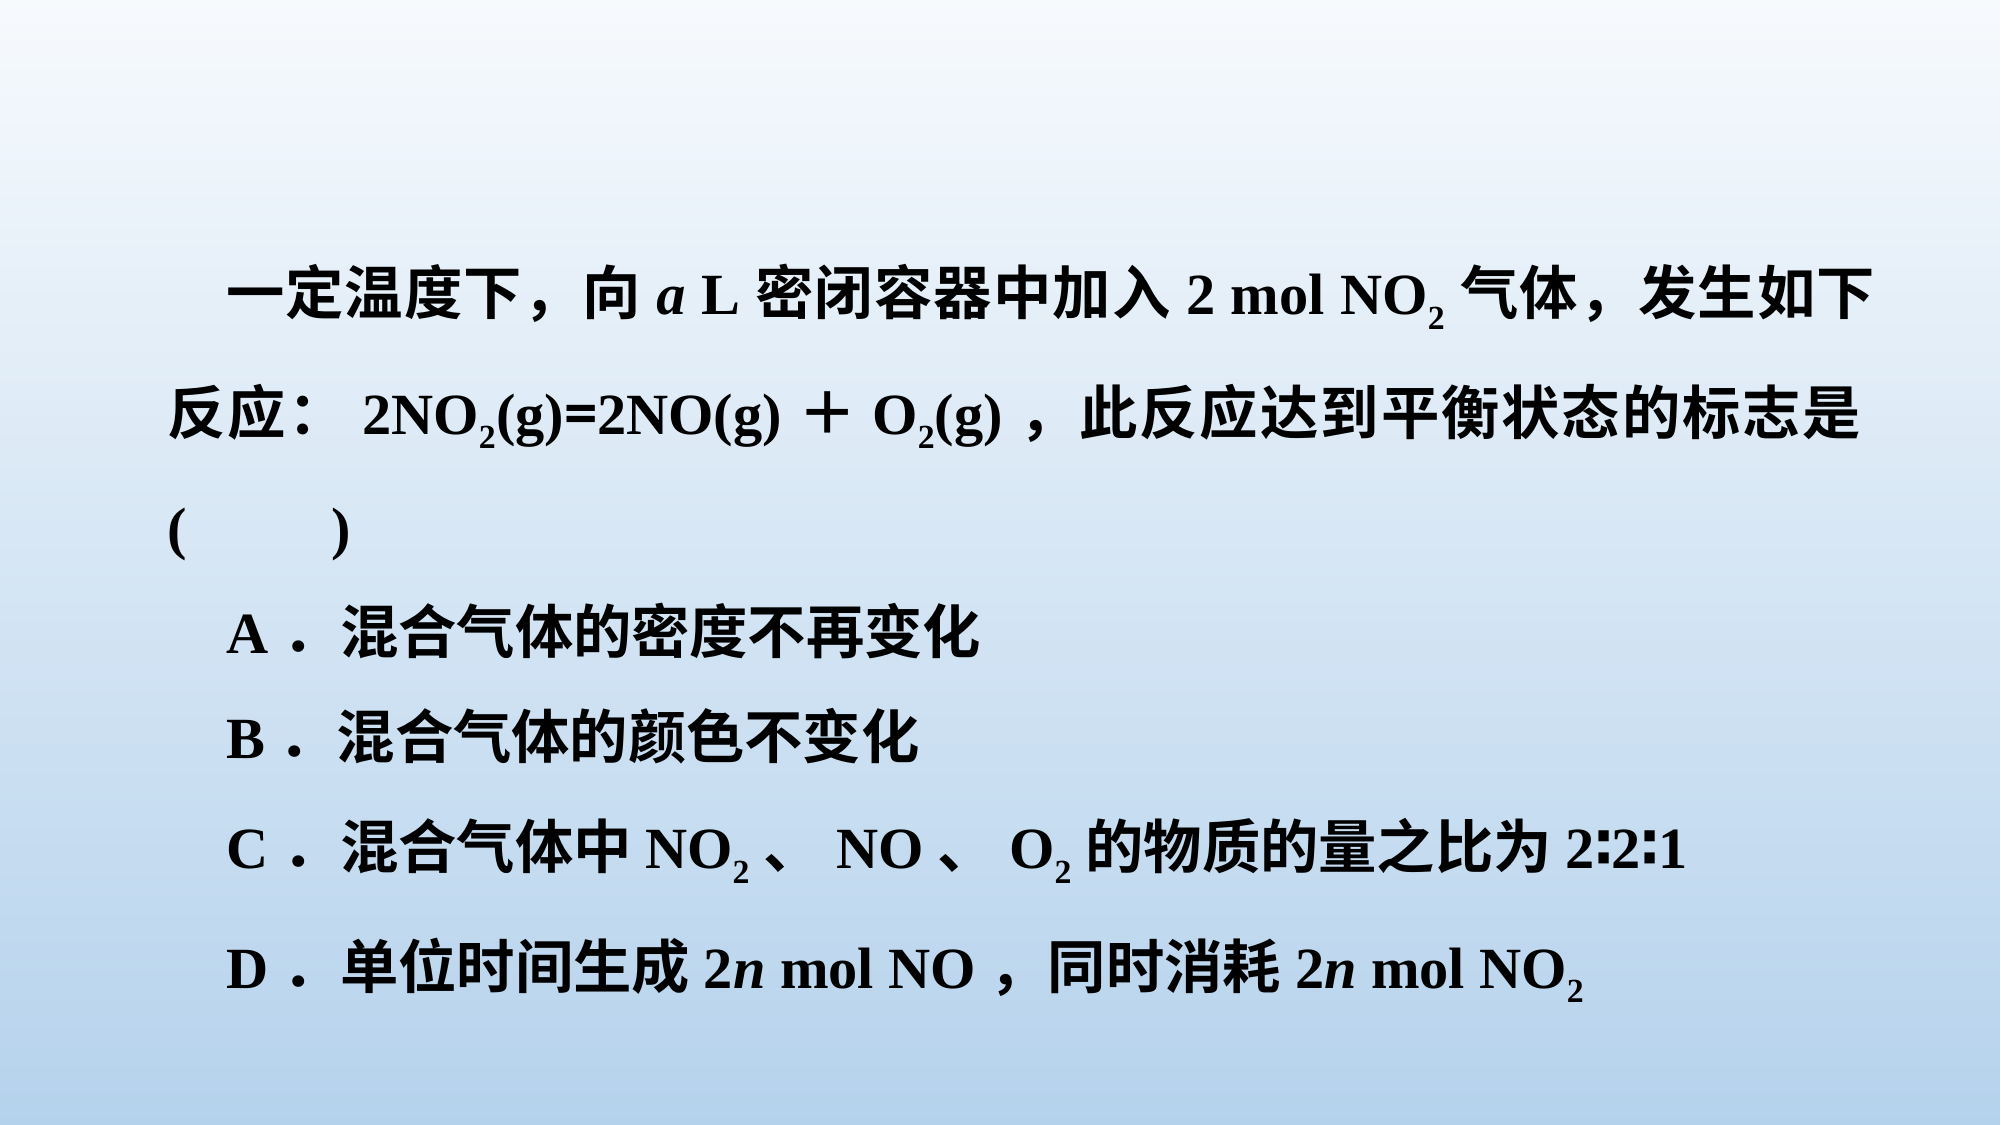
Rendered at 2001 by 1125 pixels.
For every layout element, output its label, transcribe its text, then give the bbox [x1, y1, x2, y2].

text_box 一定温度下，向a L密闭容器中加入2 mol NO2气体，发生如下反应：2NO2(g)=2NO(g)＋O2(g)，此反应达到平衡状态的标志是( ) A．混合气体的密度不再变化 B．混合气体的颜色不变化 C．混合气体中NO2、NO、O2的物质的量之比为2∶2∶1 D．单位时间生成2n mol NO，同时消耗2n mol NO2 [152, 209, 1890, 1017]
